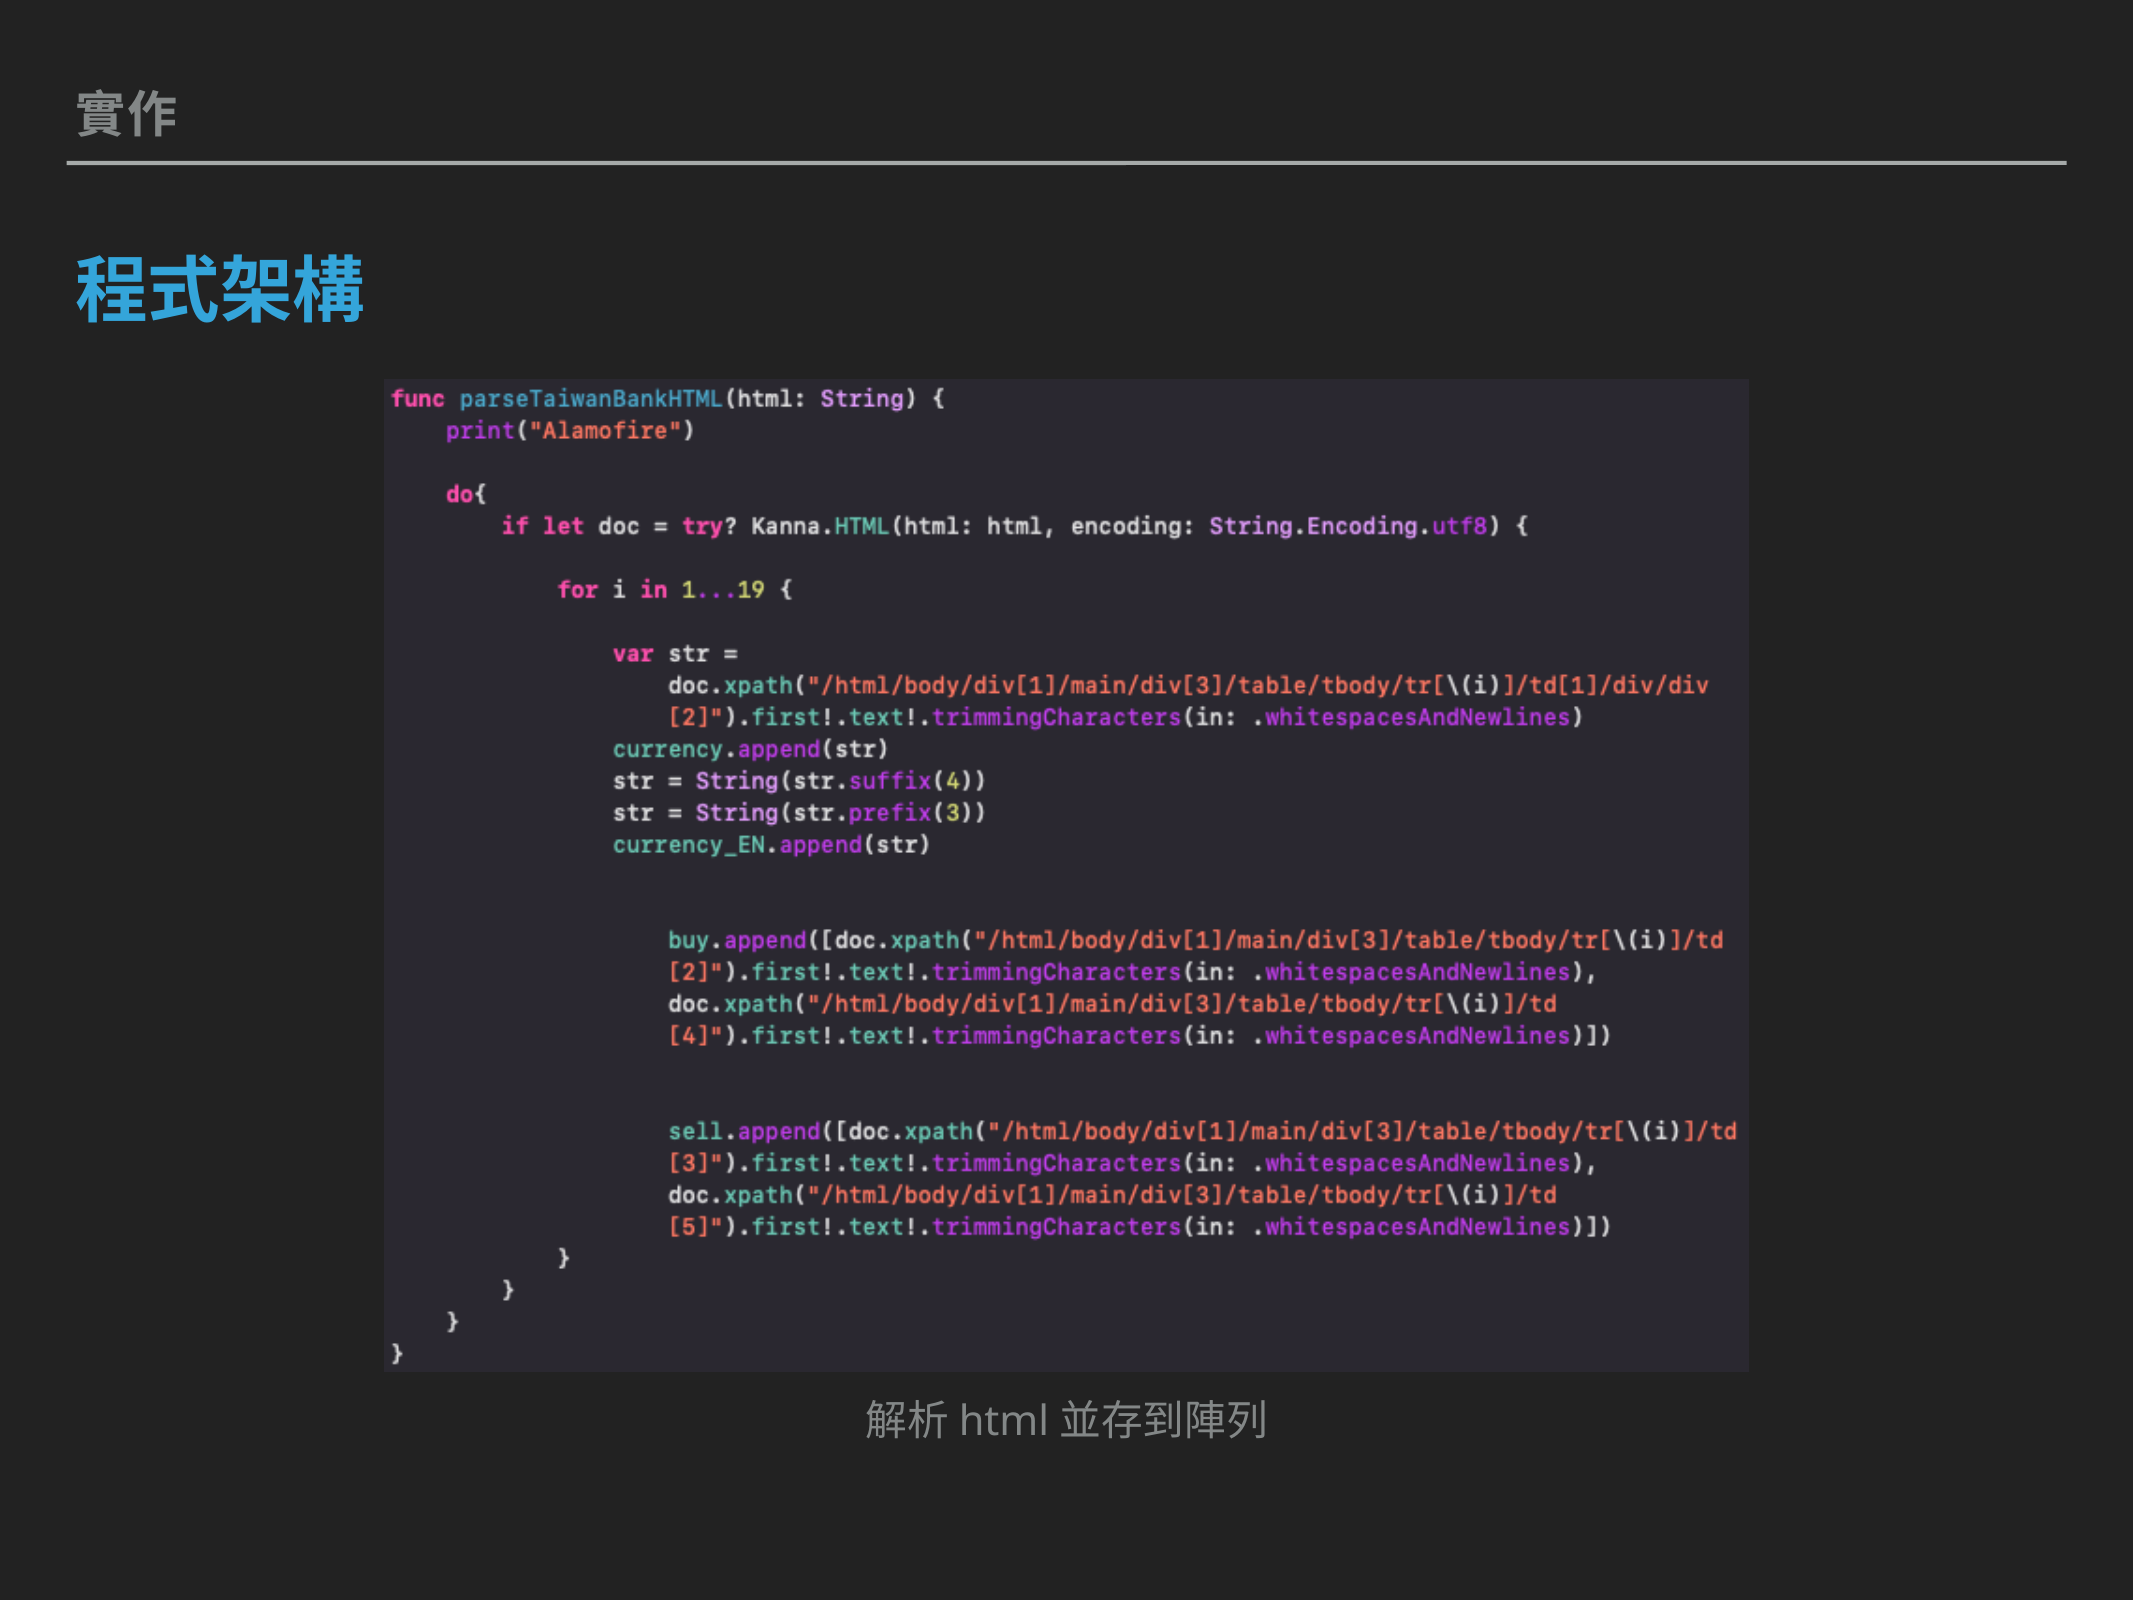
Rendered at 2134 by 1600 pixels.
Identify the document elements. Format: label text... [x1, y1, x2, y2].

title 程式架構 [66, 251, 2068, 372]
list 實作 [66, 64, 1901, 151]
picture [384, 379, 1749, 1372]
text_box 解析html並存到陣列 [857, 1385, 1277, 1452]
